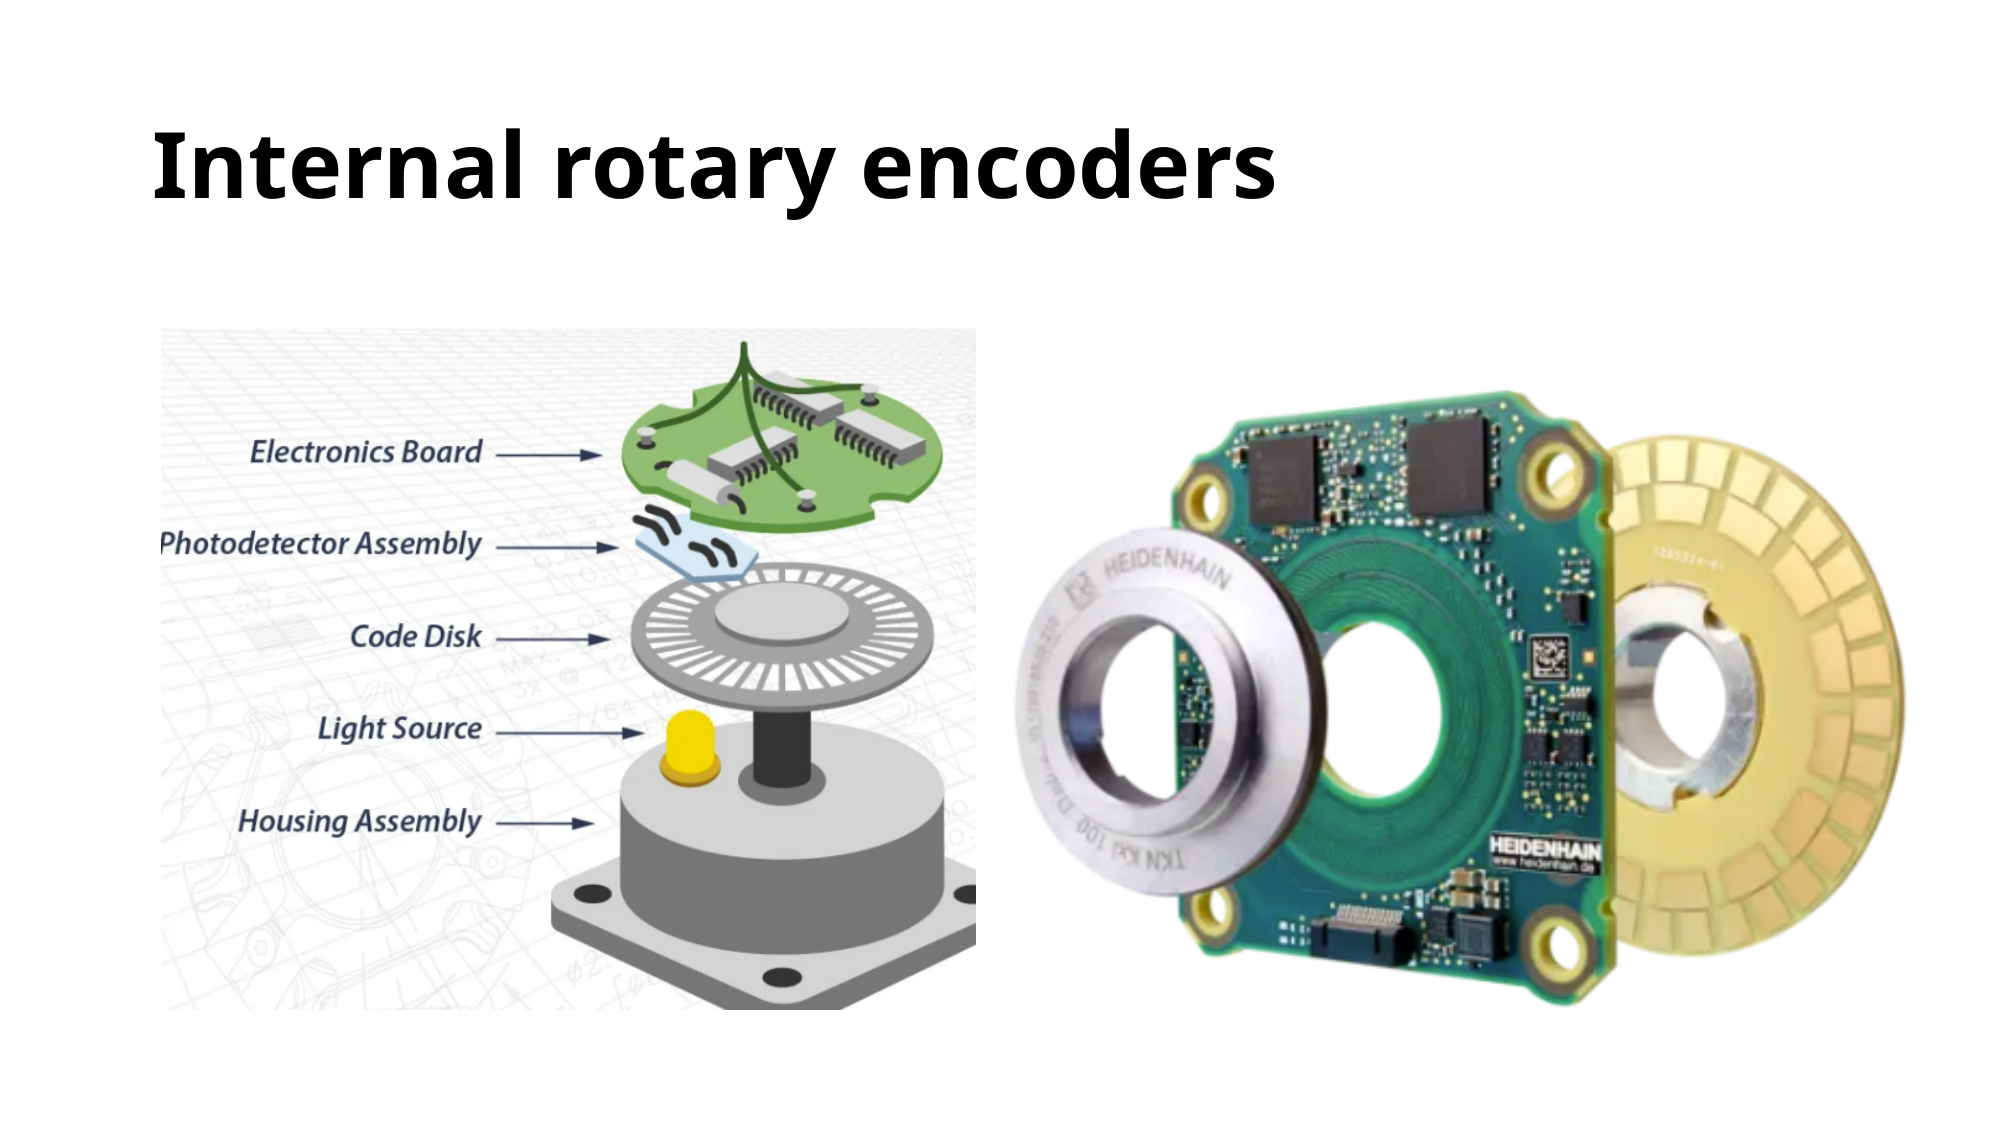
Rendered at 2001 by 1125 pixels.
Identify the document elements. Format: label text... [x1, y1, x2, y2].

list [161, 305, 976, 1010]
picture [999, 309, 1911, 1010]
title Internal rotary encoders [137, 59, 1863, 278]
